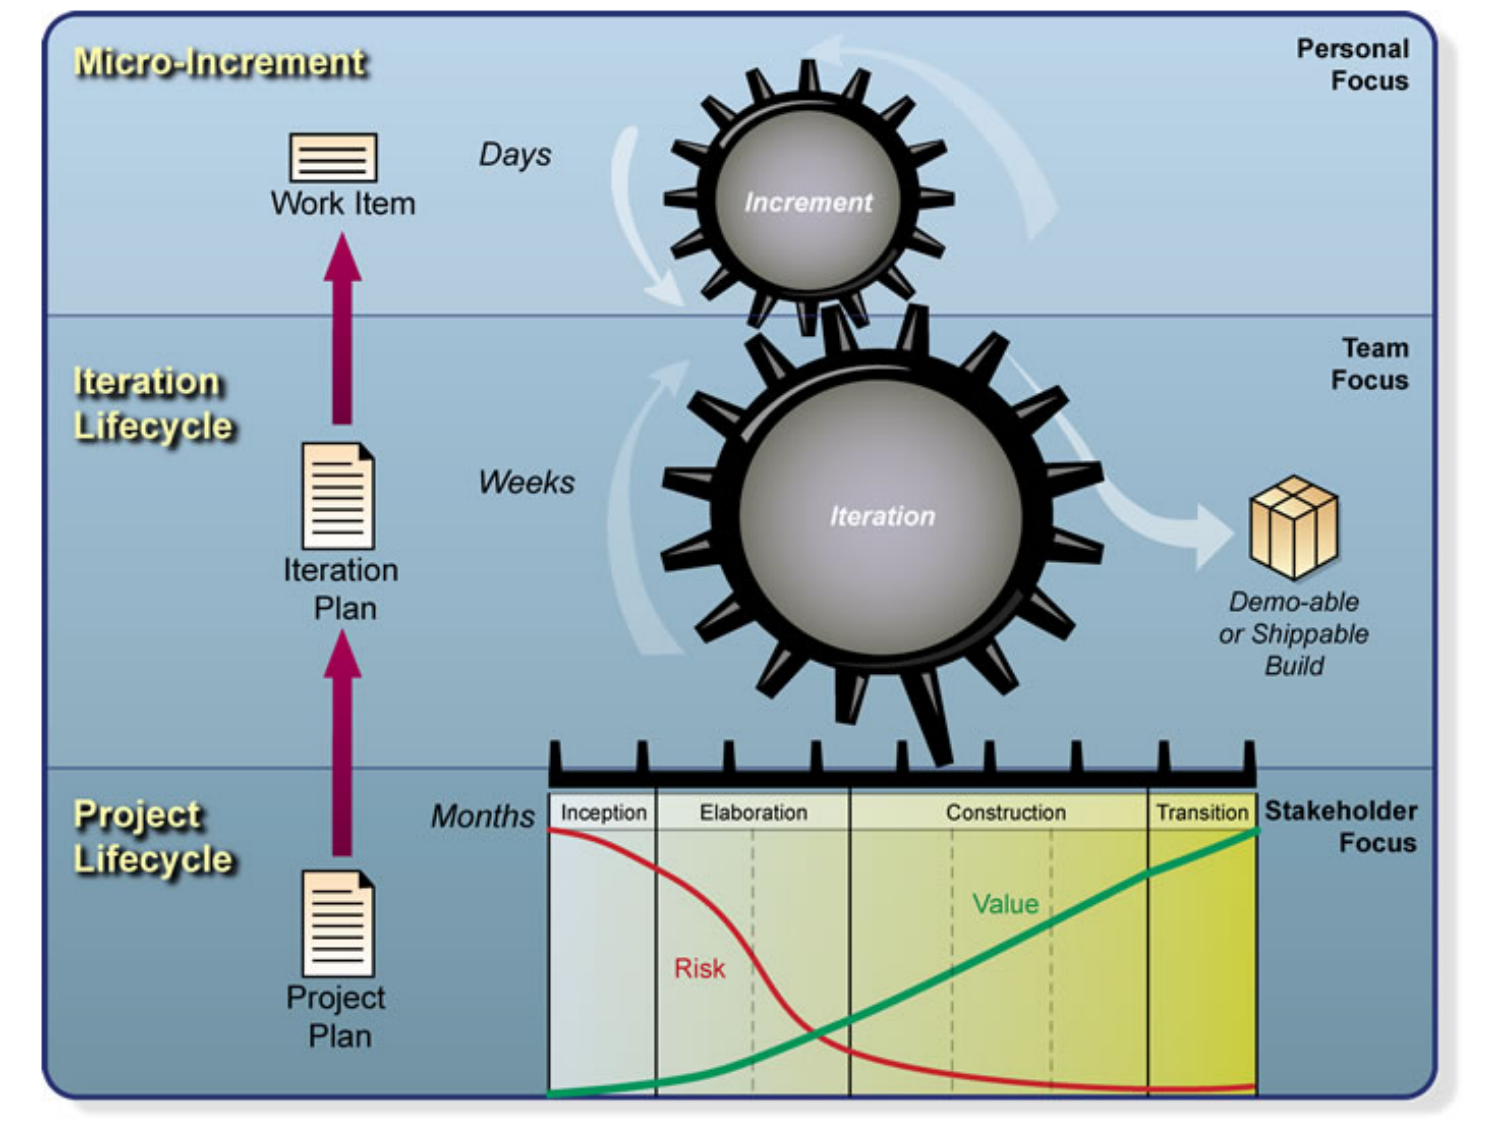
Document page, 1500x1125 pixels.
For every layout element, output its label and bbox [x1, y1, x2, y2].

list [29, 0, 1463, 1125]
